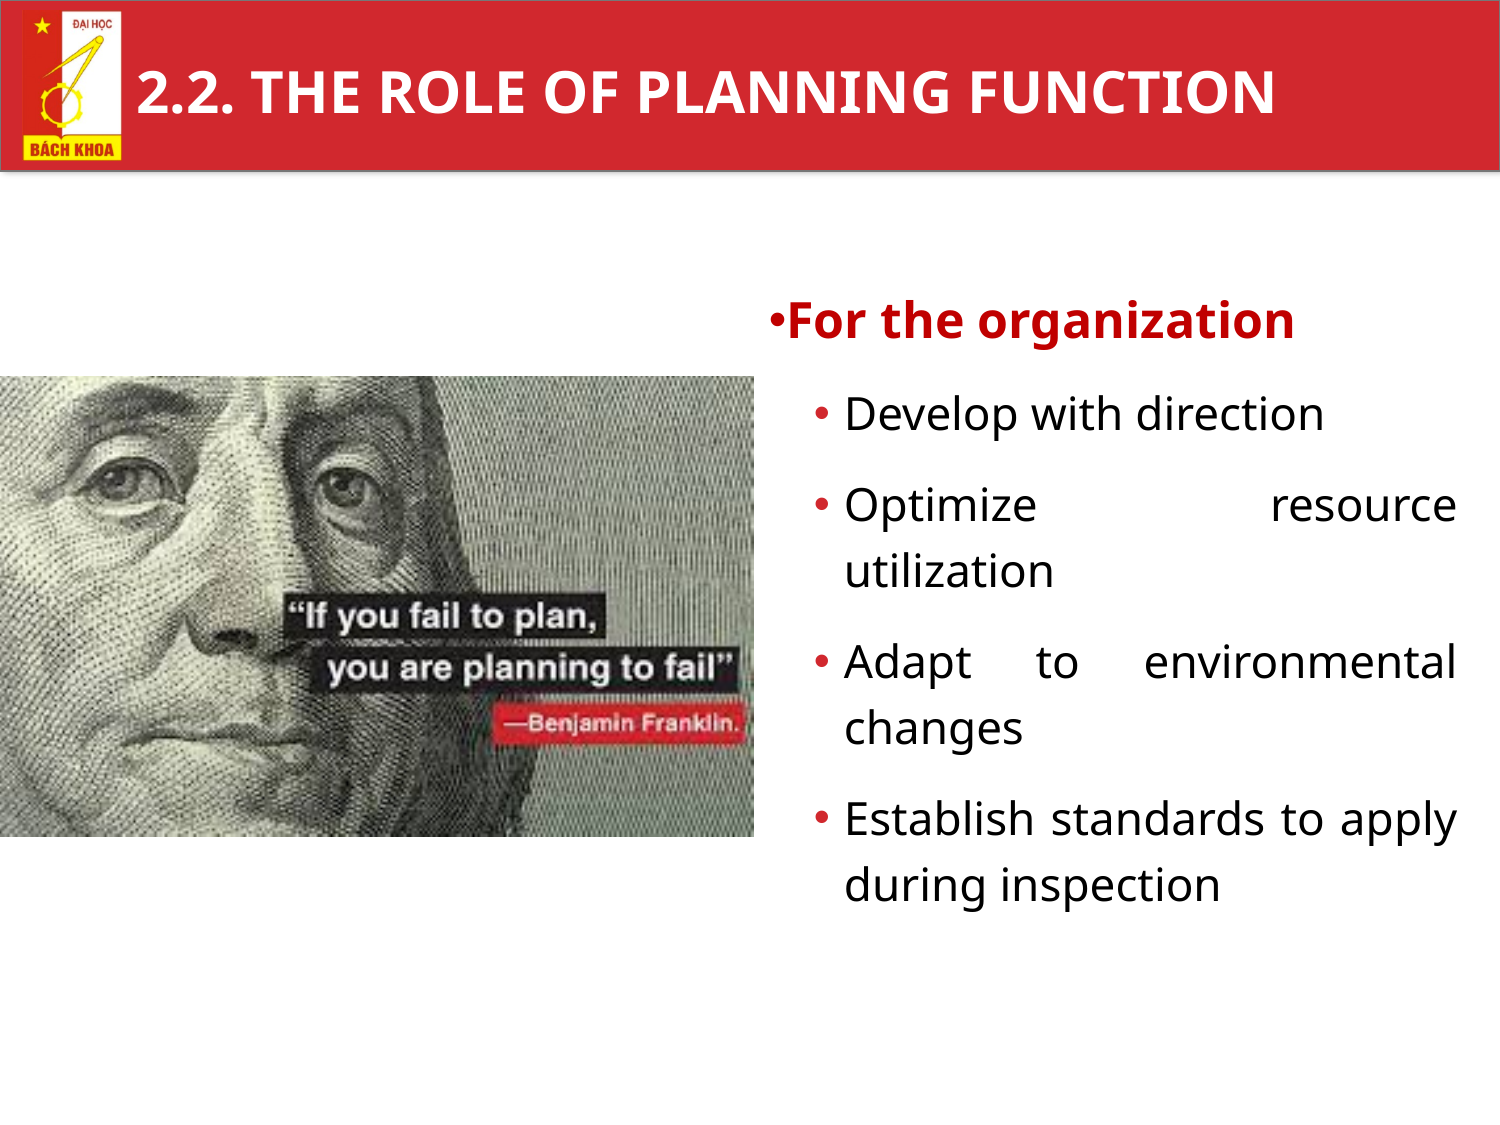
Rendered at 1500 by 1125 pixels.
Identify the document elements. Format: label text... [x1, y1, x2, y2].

list For the organization Develop with direction Optimize resource utilization Adapt to environmental changes Establish standards to apply during inspection [754, 269, 1473, 1103]
text_box 2.2. THE ROLE OF PLANNING FUNCTION [132, 47, 1500, 133]
picture [21, 10, 123, 161]
text_box [0, 0, 1500, 172]
picture [0, 376, 755, 838]
